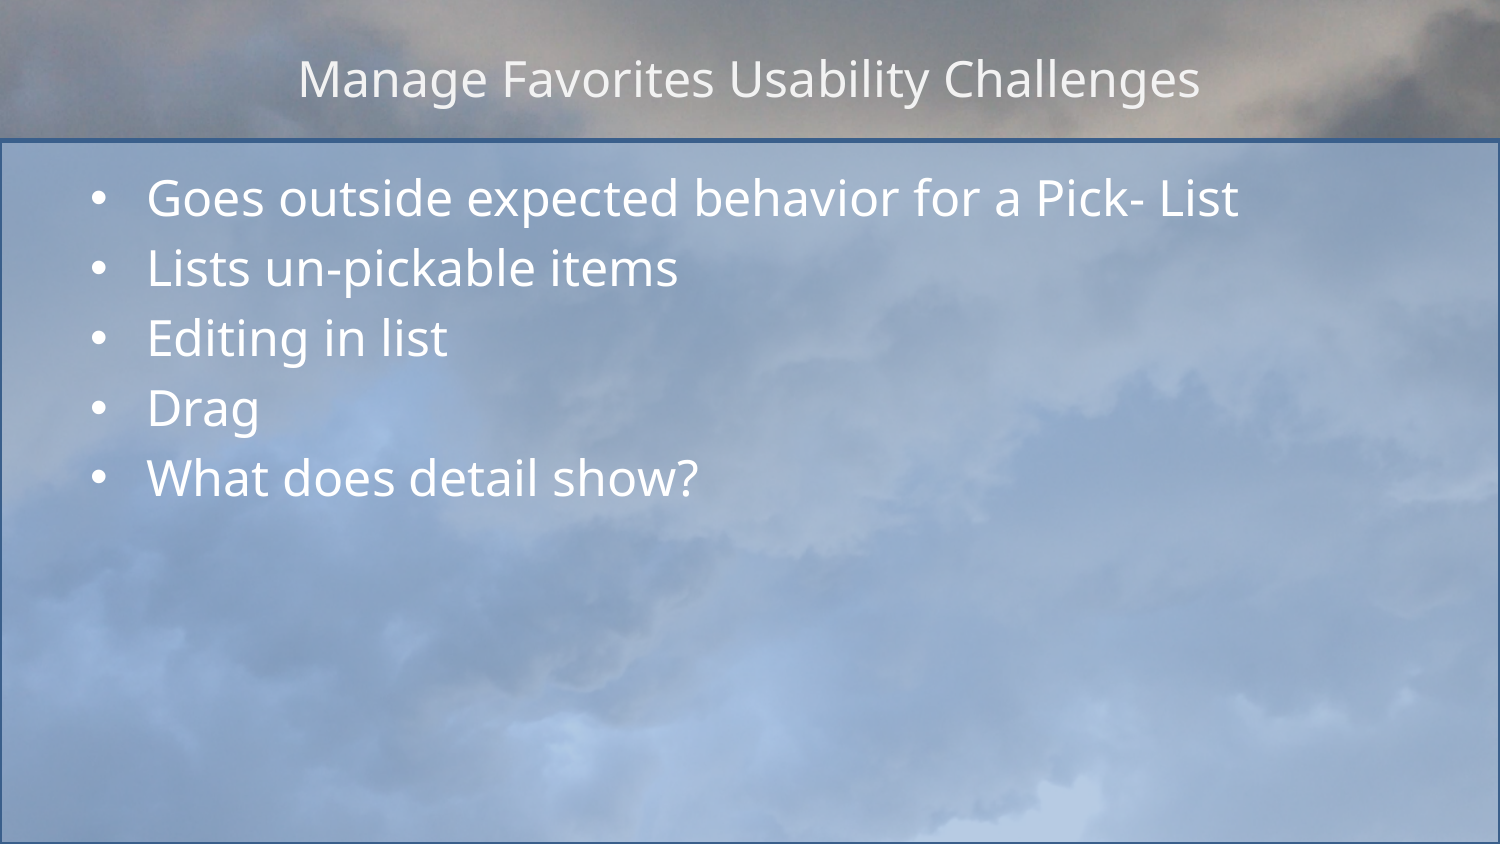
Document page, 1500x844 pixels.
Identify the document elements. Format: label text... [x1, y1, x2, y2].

picture [0, 0, 1500, 138]
list Goes outside expected behavior for a Pick- List Lists un-pickable items Editing in list Drag What does detail show? [75, 159, 1425, 779]
title Manage Favorites Usability Challenges [75, 33, 1425, 122]
